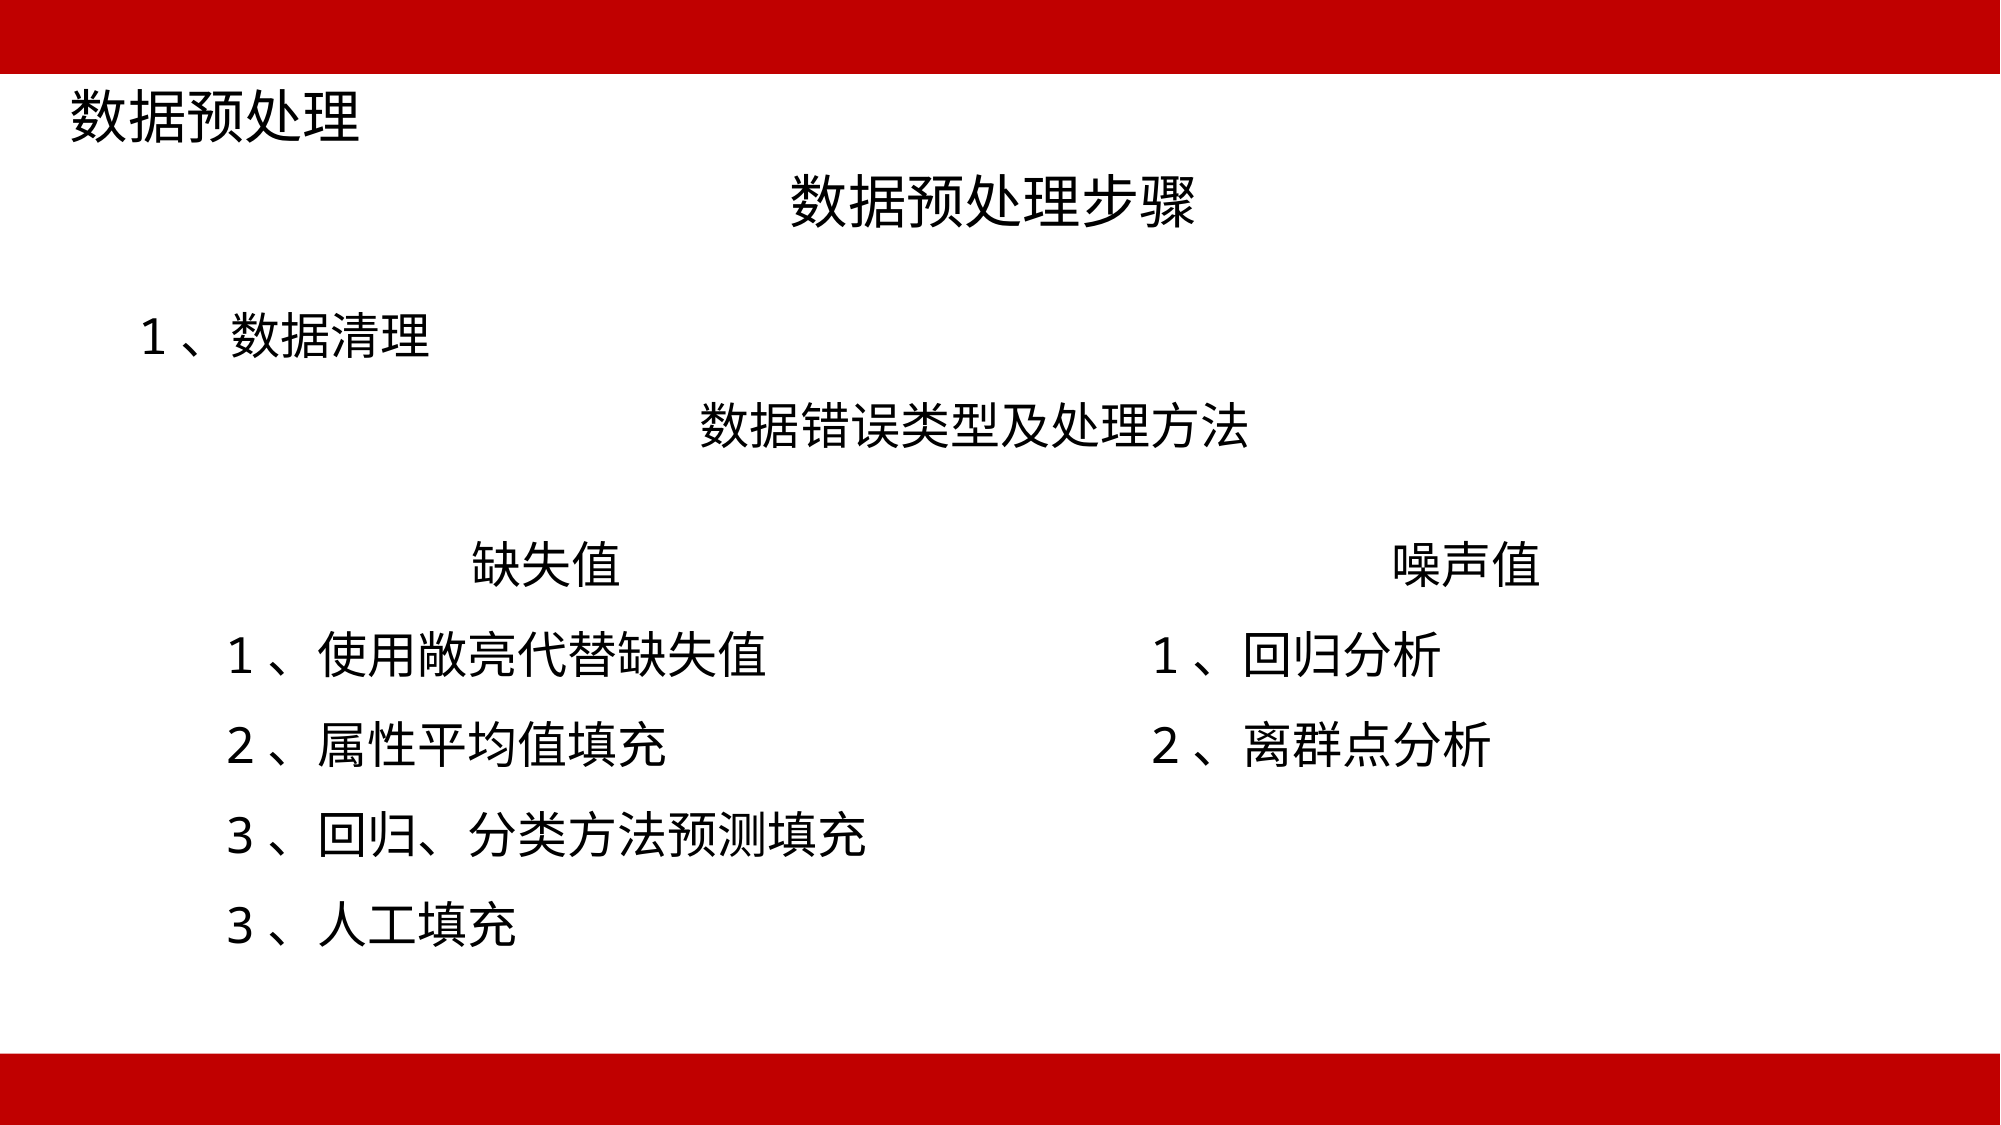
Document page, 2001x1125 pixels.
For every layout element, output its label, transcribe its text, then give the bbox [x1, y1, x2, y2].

text_box [0, 0, 2000, 75]
text_box 数据预处理 [55, 75, 377, 158]
text_box 缺失值 1、使用敞亮代替缺失值 2、属性平均值填充 3、回归、分类方法预测填充 3、人工填充 [210, 495, 883, 961]
text_box 1、数据清理 数据错误类型及处理方法 [123, 267, 1826, 463]
text_box [0, 1053, 2000, 1125]
text_box 数据预处理步骤 [775, 157, 1213, 243]
text_box 噪声值 1、回归分析 2、离群点分析 [1135, 495, 1798, 781]
